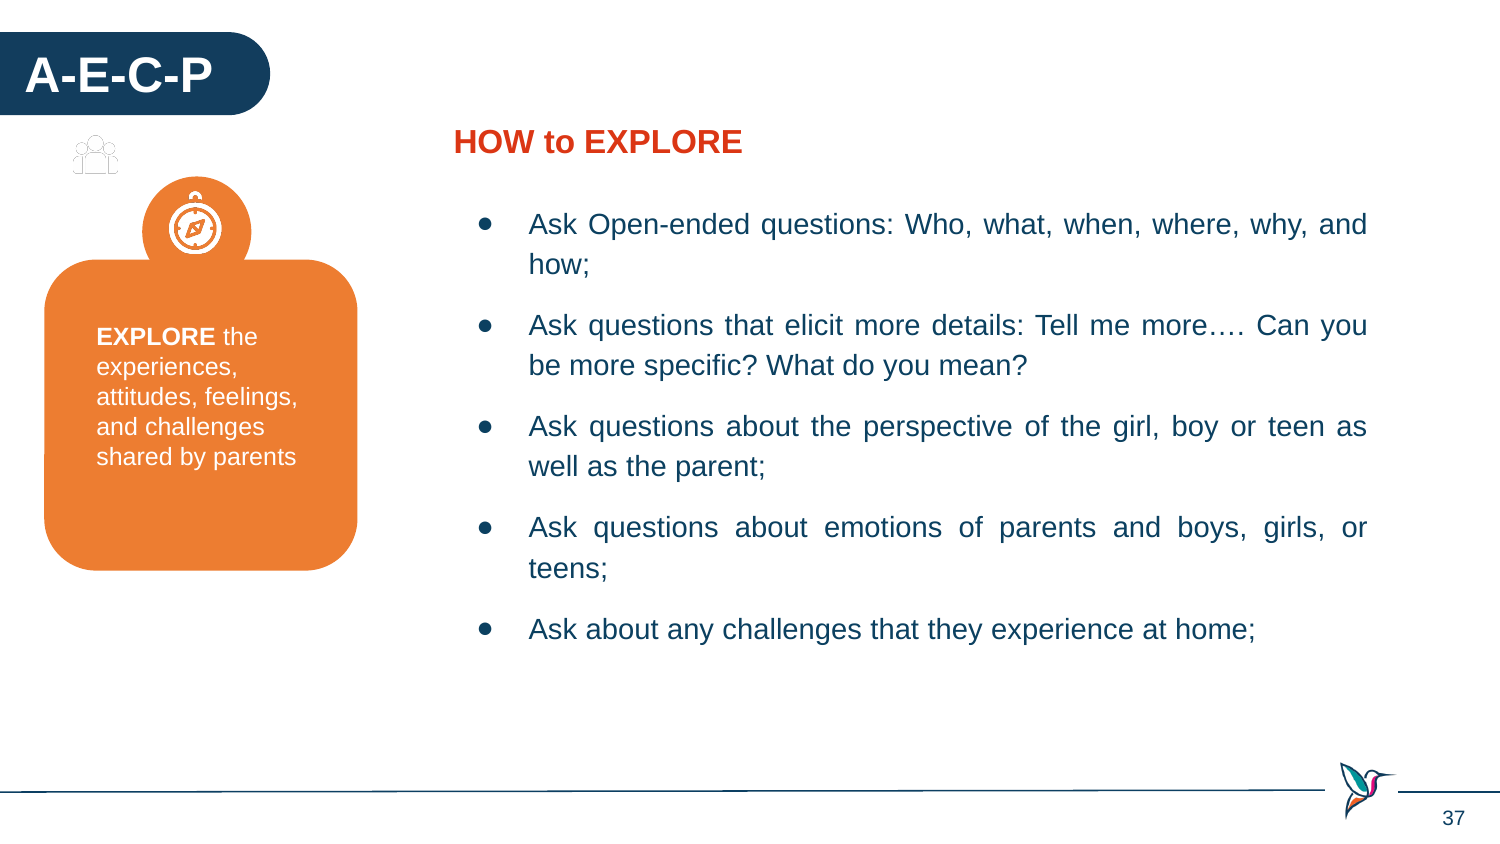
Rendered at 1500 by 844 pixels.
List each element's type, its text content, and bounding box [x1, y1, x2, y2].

text_box [0, 32, 247, 116]
picture [163, 191, 227, 254]
text_box [142, 176, 252, 288]
text_box A-E-C-P [9, 35, 592, 111]
picture [1338, 759, 1398, 823]
picture [73, 131, 119, 177]
text_box HOW to EXPLORE Ask Open-ended questions: Who, what, when, where, why, and how; Ask questions that elicit more details: Tell me more…. Can you be more specific? What do you mean? Ask questions about the perspective of the girl, boy or teen as well as the parent; Ask questions about emotions of parents and boys, girls, or teens; Ask about any challenges that they experience at home; [438, 112, 1384, 711]
text_box EXPLORE the experiences, attitudes, feelings, and challenges shared by parents [44, 259, 358, 571]
